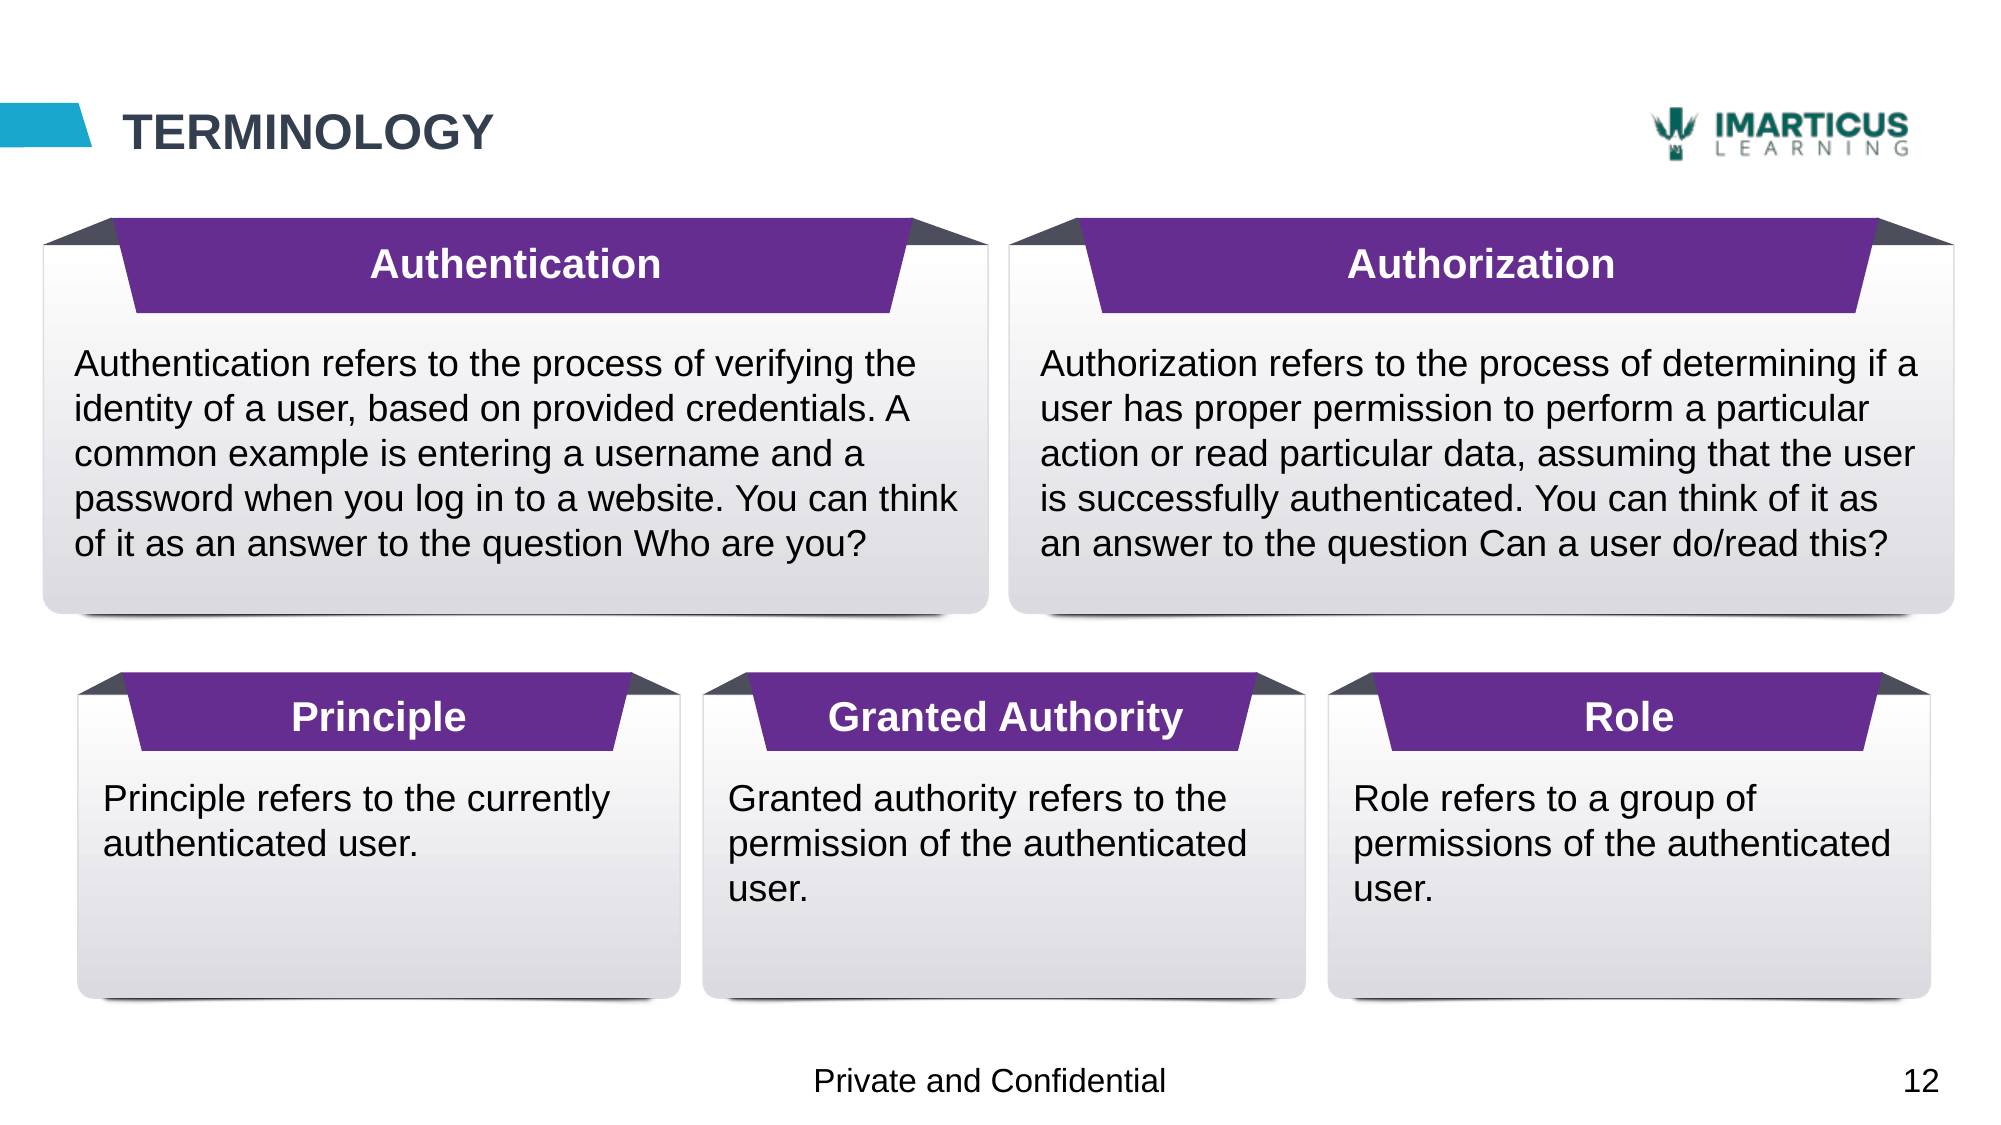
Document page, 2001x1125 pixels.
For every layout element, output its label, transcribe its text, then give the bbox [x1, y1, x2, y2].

picture [1833, 84, 1955, 185]
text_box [1009, 217, 1954, 625]
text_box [77, 672, 680, 1008]
title TERMINOLOGY [107, 81, 1833, 187]
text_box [1328, 672, 1931, 1008]
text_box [43, 217, 989, 625]
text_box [703, 672, 1306, 1008]
